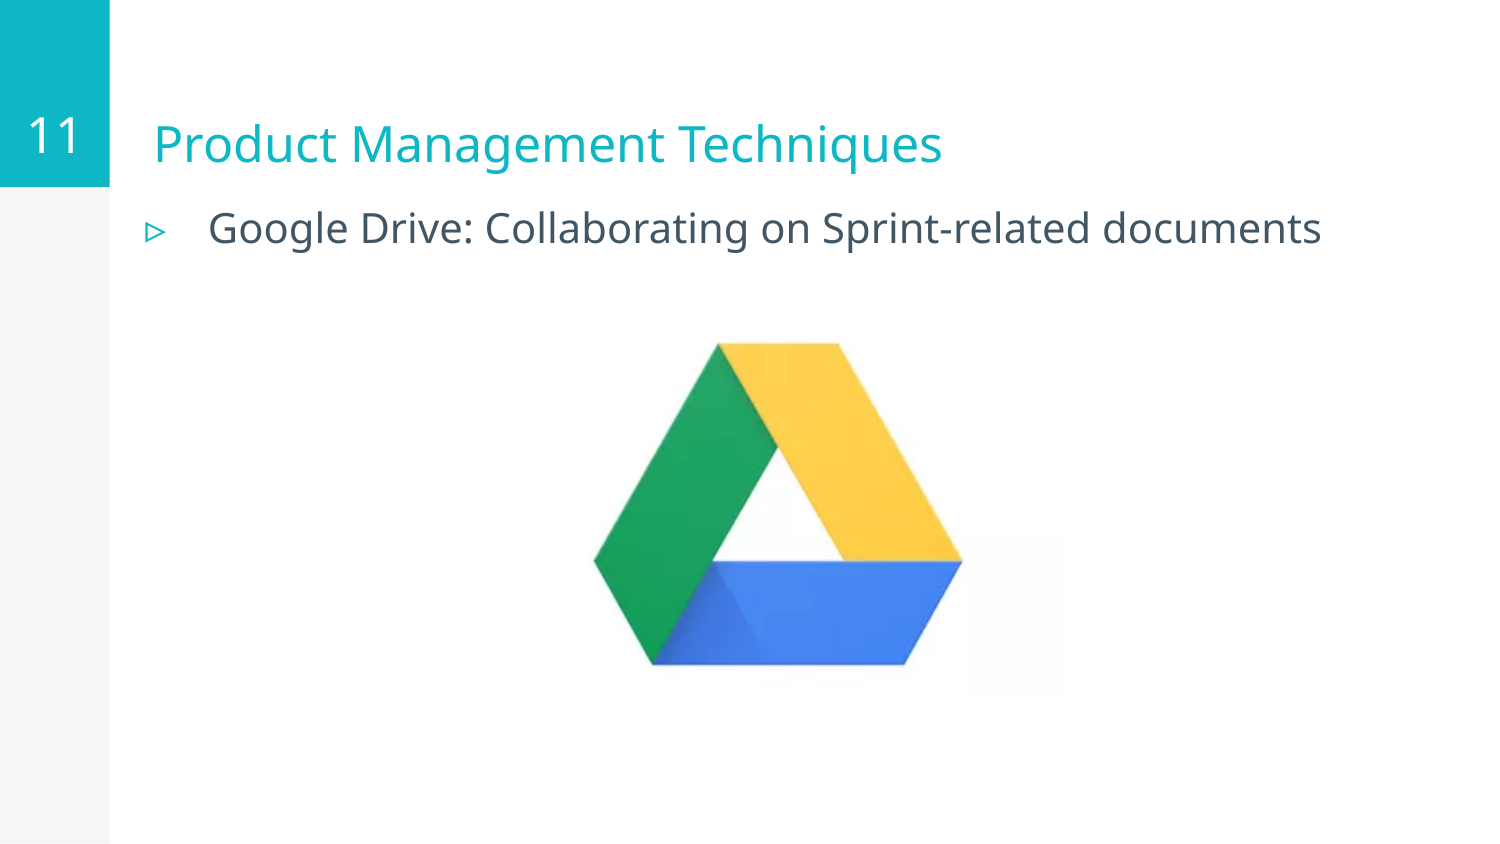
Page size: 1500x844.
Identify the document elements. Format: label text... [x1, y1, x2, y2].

slide_number 11 [0, 0, 110, 187]
picture [489, 311, 1068, 698]
title Product Management Techniques [138, 0, 1128, 187]
list Google Drive: Collaborating on Sprint-related documents [117, 187, 1440, 804]
